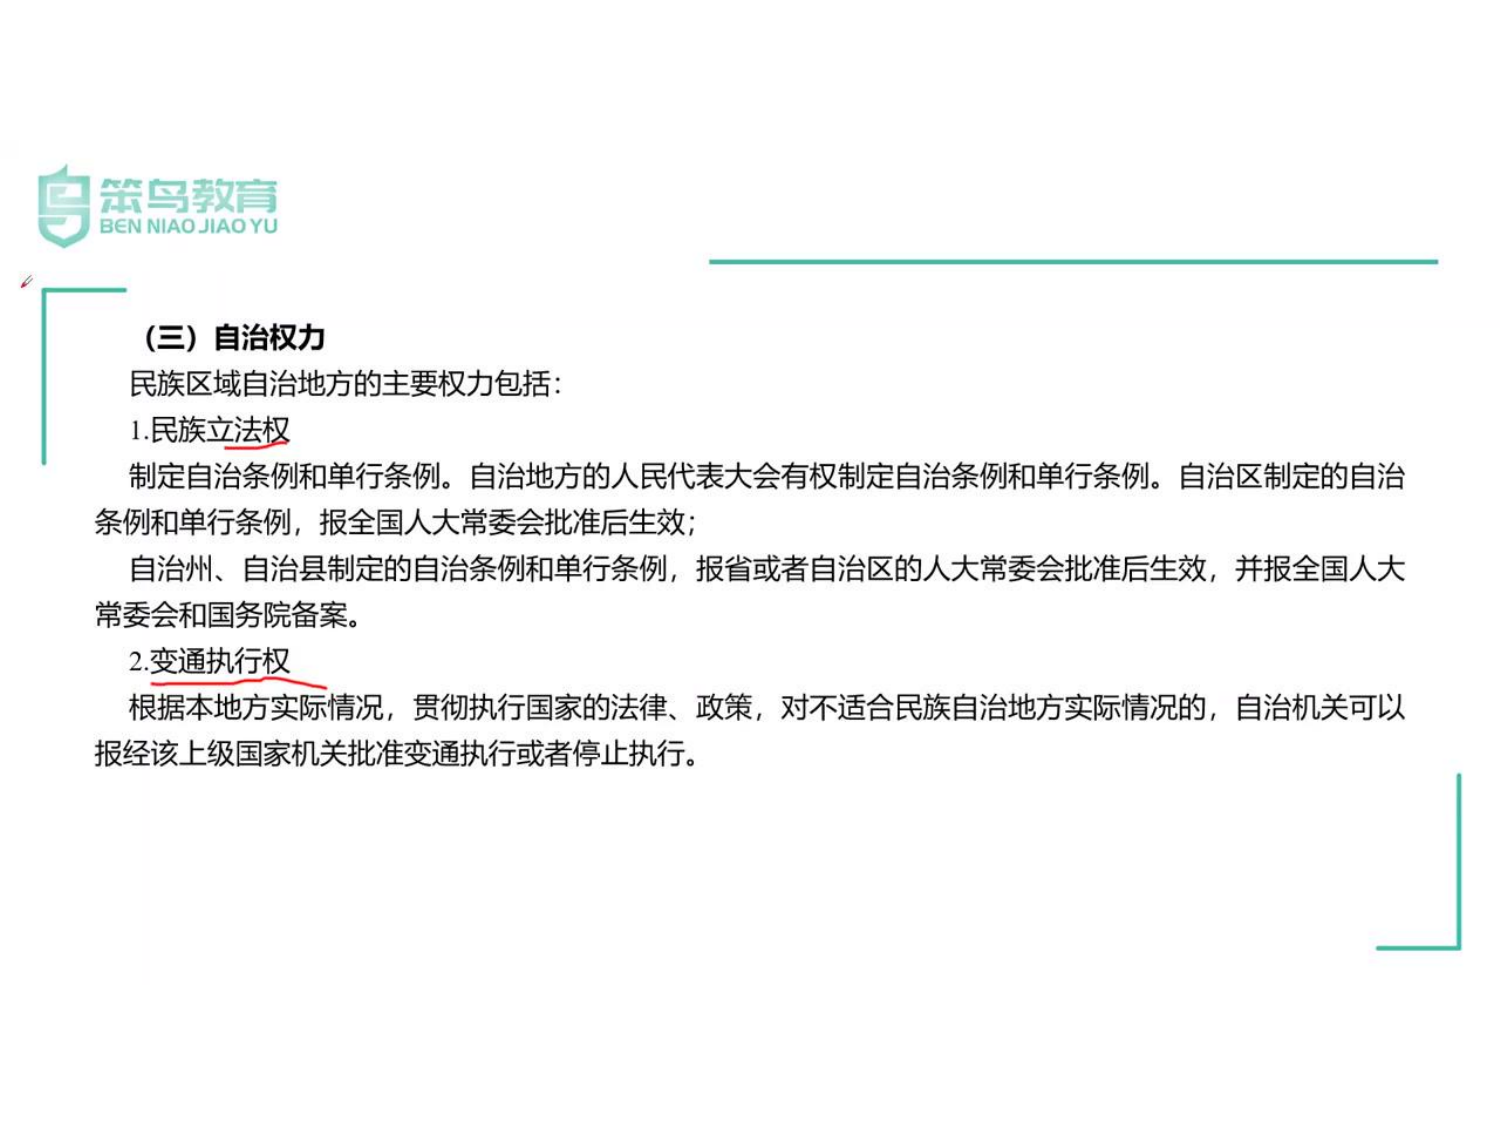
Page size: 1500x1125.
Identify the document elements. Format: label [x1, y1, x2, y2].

picture [0, 140, 1500, 985]
